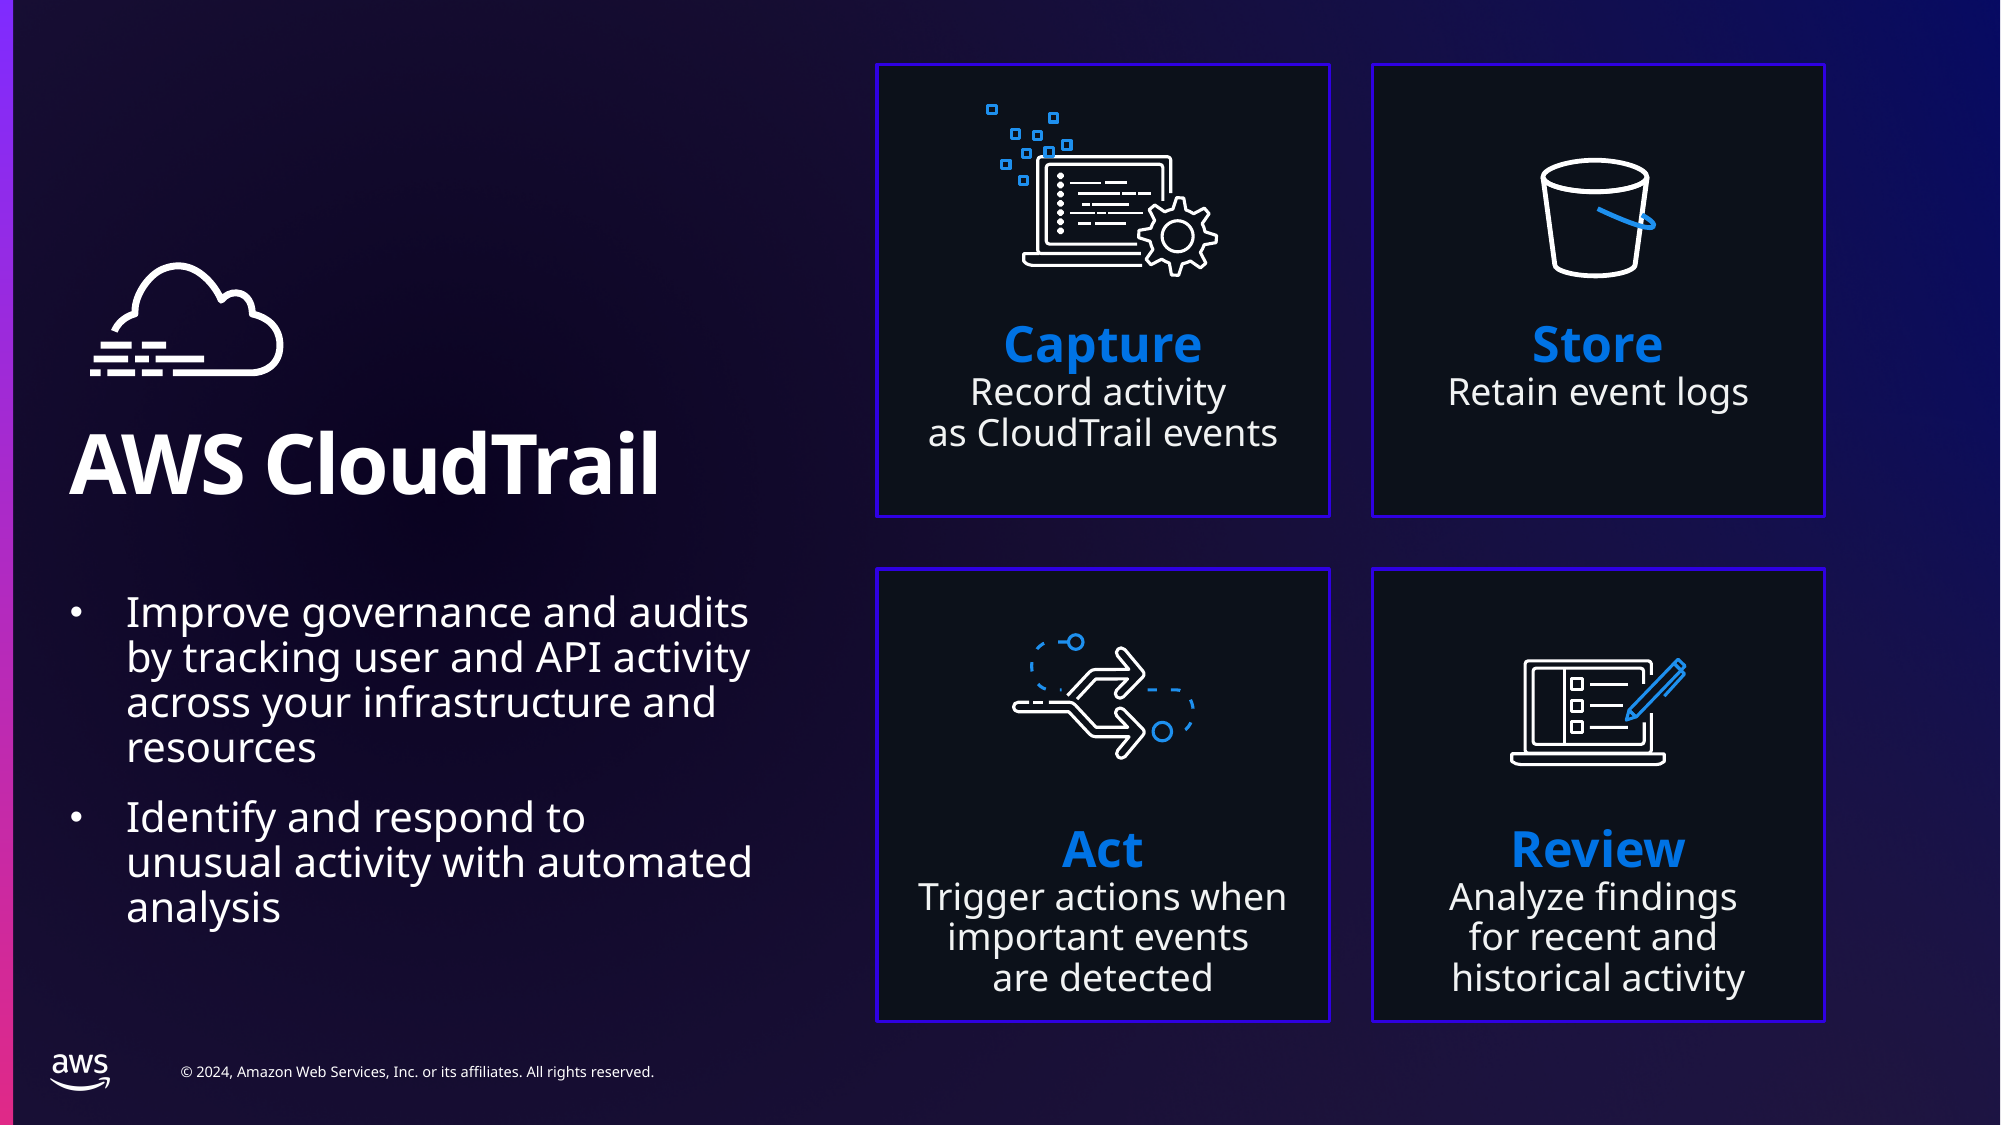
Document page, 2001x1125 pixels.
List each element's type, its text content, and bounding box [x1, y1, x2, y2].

list Improve governance and audits by tracking user and API activity across your infrastructure and resources Identify and respond to unusual activity with automated analysis [69, 583, 804, 938]
text_box [100, 341, 132, 349]
text_box [93, 355, 129, 363]
text_box [107, 369, 136, 377]
text_box [111, 262, 284, 377]
picture [13, 0, 2001, 1125]
text_box [90, 369, 101, 377]
title AWS CloudTrail [69, 414, 779, 520]
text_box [876, 64, 1825, 1022]
